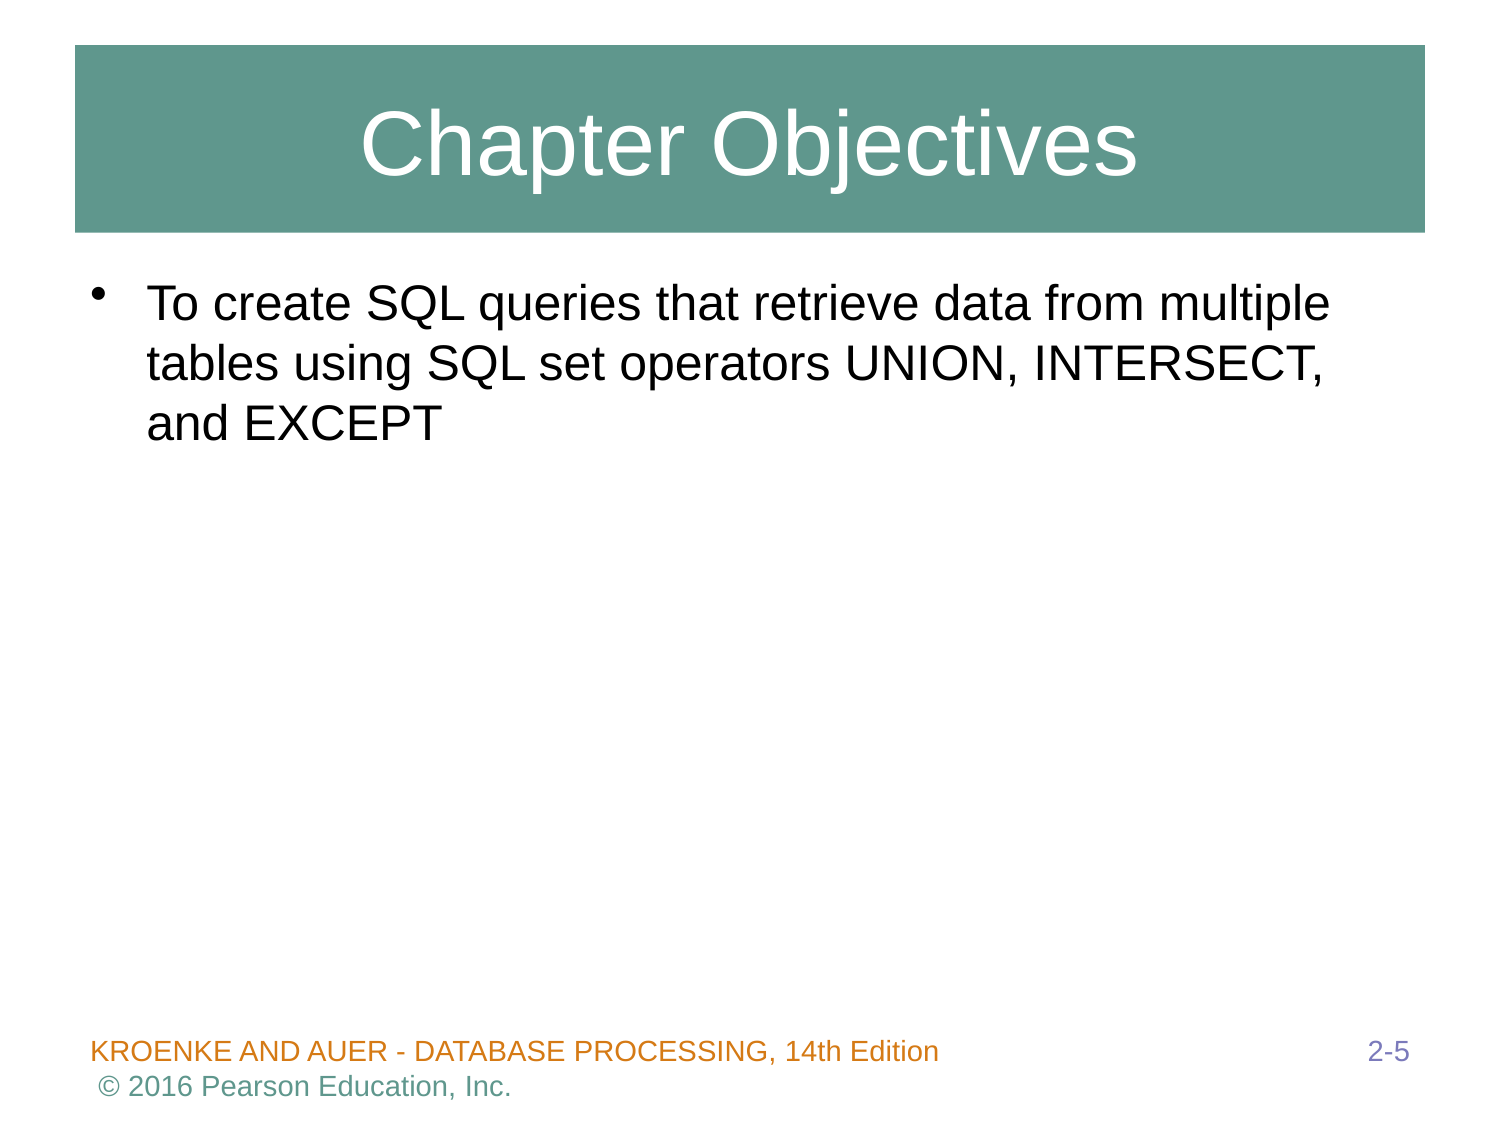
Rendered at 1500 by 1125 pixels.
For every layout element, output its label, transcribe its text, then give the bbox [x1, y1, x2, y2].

footer KROENKE AND AUER - DATABASE PROCESSING, 14th Edition © 2016 Pearson Education, Inc. [74, 1024, 963, 1104]
list To create SQL queries that retrieve data from multiple tables using SQL set operators UNION, INTERSECT, and EXCEPT [74, 262, 1426, 1006]
title Chapter Objectives [74, 44, 1426, 233]
slide_number 2-5 [1074, 1024, 1426, 1103]
